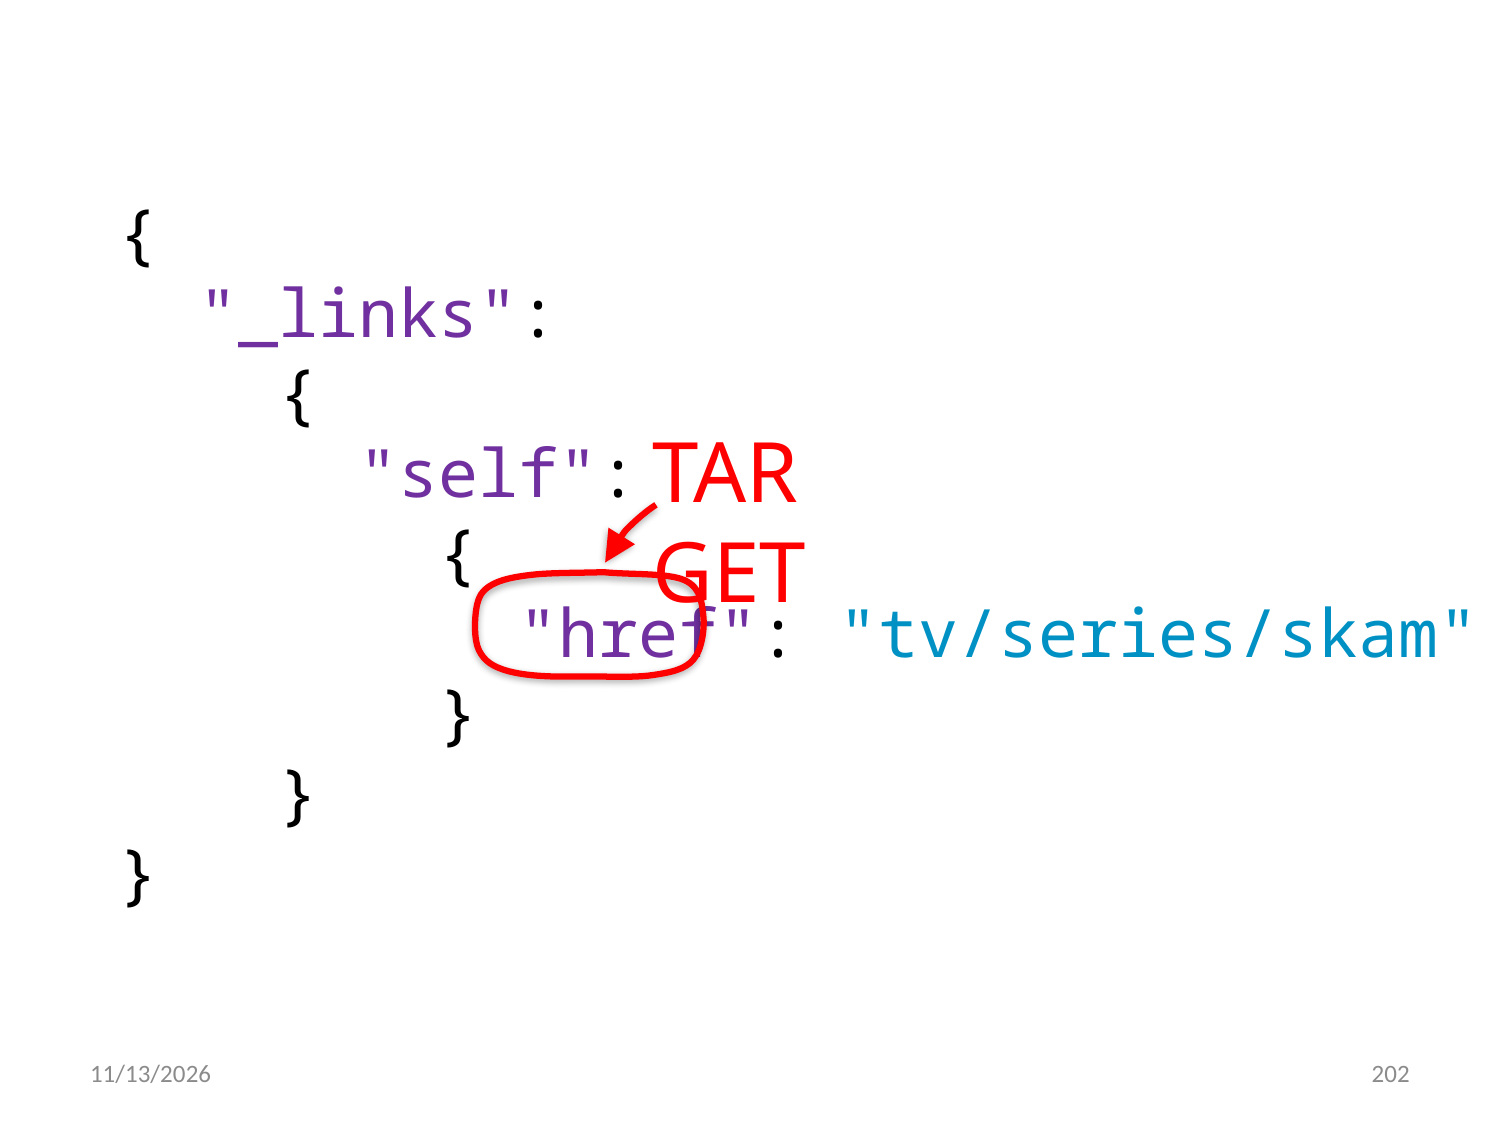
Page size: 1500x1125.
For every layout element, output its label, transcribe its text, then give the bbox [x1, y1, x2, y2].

text_box [474, 571, 705, 678]
slide_number 202 [1074, 1042, 1425, 1103]
text_box TARGET [637, 412, 861, 627]
text_box { "_links": { "self": { "href": "tv/series/skam" } } } [0, 183, 1500, 919]
text_box [605, 504, 657, 563]
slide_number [75, 1042, 425, 1103]
